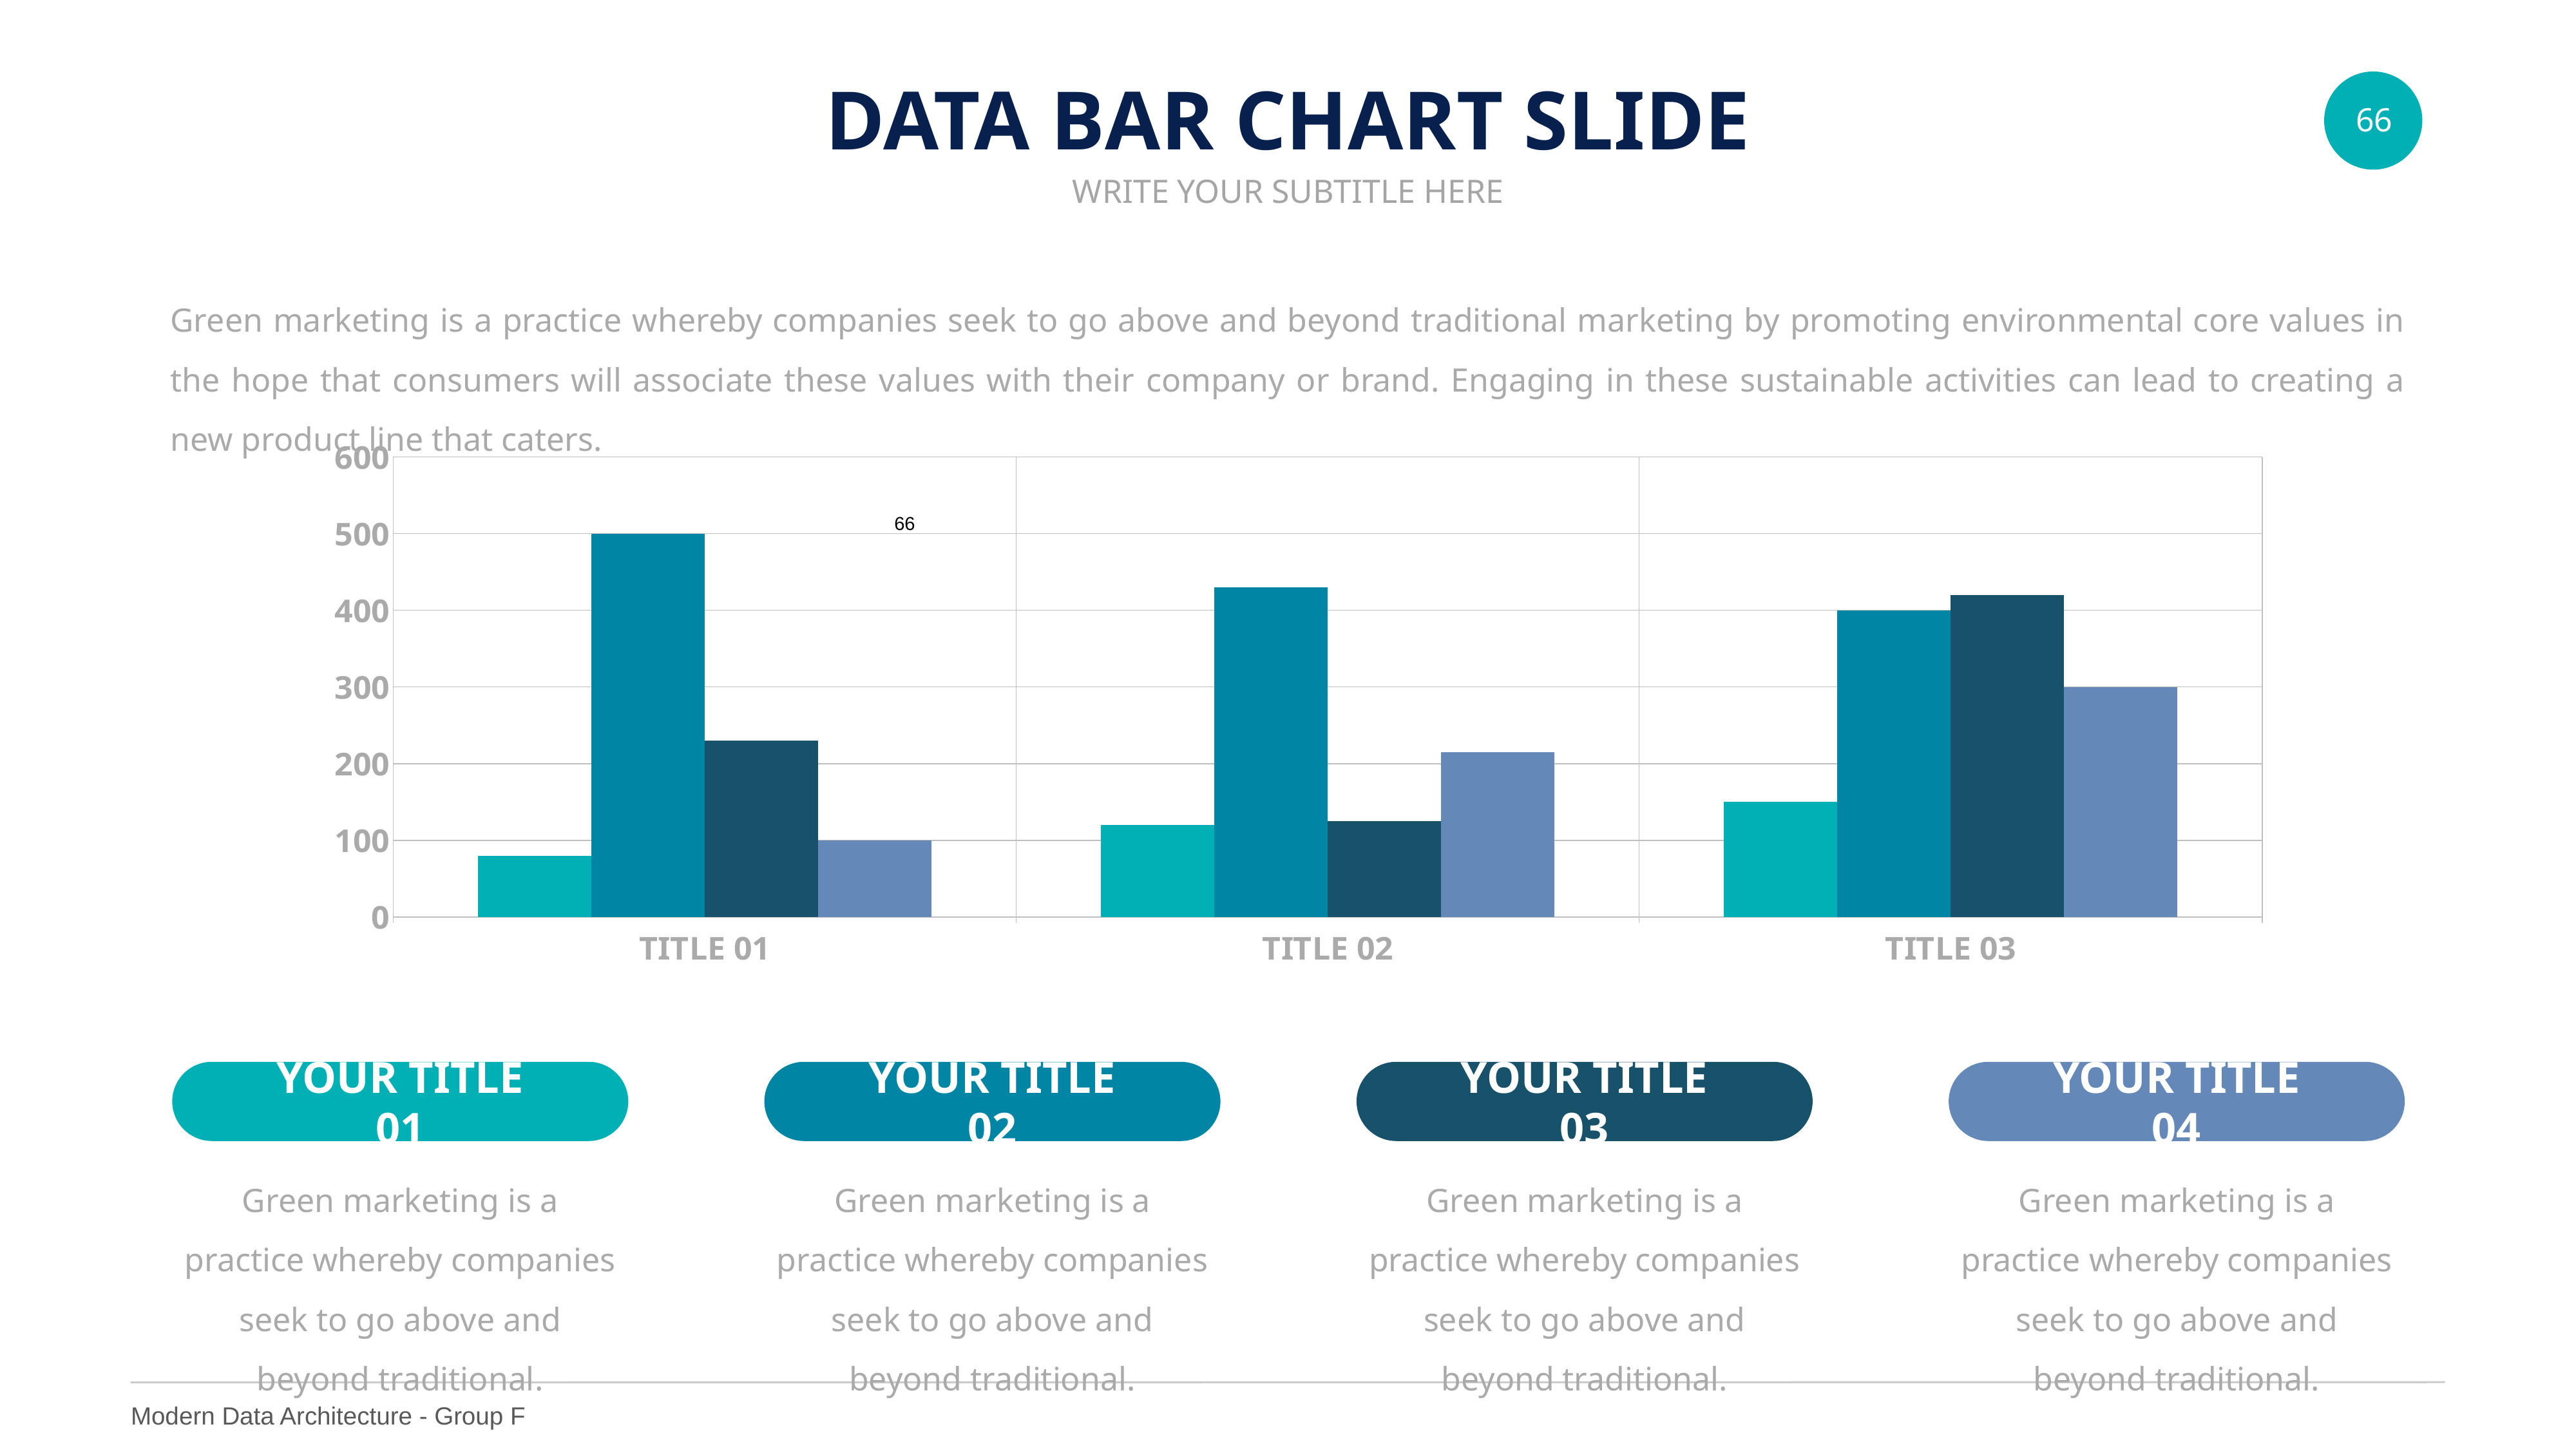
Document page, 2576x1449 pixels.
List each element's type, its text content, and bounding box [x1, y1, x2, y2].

text_box [1746, 1061, 1813, 1141]
text_box WRITE YOUR SUBTITLE HERE [1026, 166, 1550, 215]
text_box [557, 1061, 629, 1141]
text_box Green marketing is a practice whereby companies seek to go above and beyond traditional. [764, 1154, 1221, 1403]
text_box YOUR TITLE 01 [243, 1045, 557, 1154]
text_box [764, 1061, 832, 1141]
chart [269, 435, 2313, 969]
text_box Green marketing is a practice whereby companies seek to go above and beyond traditional. [172, 1154, 629, 1403]
text_box [1949, 1061, 2014, 1141]
text_box YOUR TITLE 03 [1423, 1045, 1746, 1154]
text_box YOUR TITLE 04 [2014, 1045, 2340, 1154]
text_box Green marketing is a practice whereby companies seek to go above and beyond traditional. [1949, 1154, 2405, 1403]
text_box Green marketing is a practice whereby companies seek to go above and beyond traditional. [1356, 1154, 1813, 1403]
text_box YOUR TITLE 02 [832, 1045, 1153, 1154]
text_box Green marketing is a practice whereby companies seek to go above and beyond traditional marketing by promoting environmental core values in the hope that consumers will associate these values with their company or brand. Engaging in these sustainable activities can lead to creating a new product line that caters. [160, 274, 2416, 462]
text_box [1356, 1061, 1423, 1141]
text_box [172, 1061, 243, 1141]
text_box DATA BAR CHART SLIDE [806, 64, 1770, 171]
text_box [1153, 1061, 1221, 1141]
text_box [2340, 1061, 2405, 1141]
